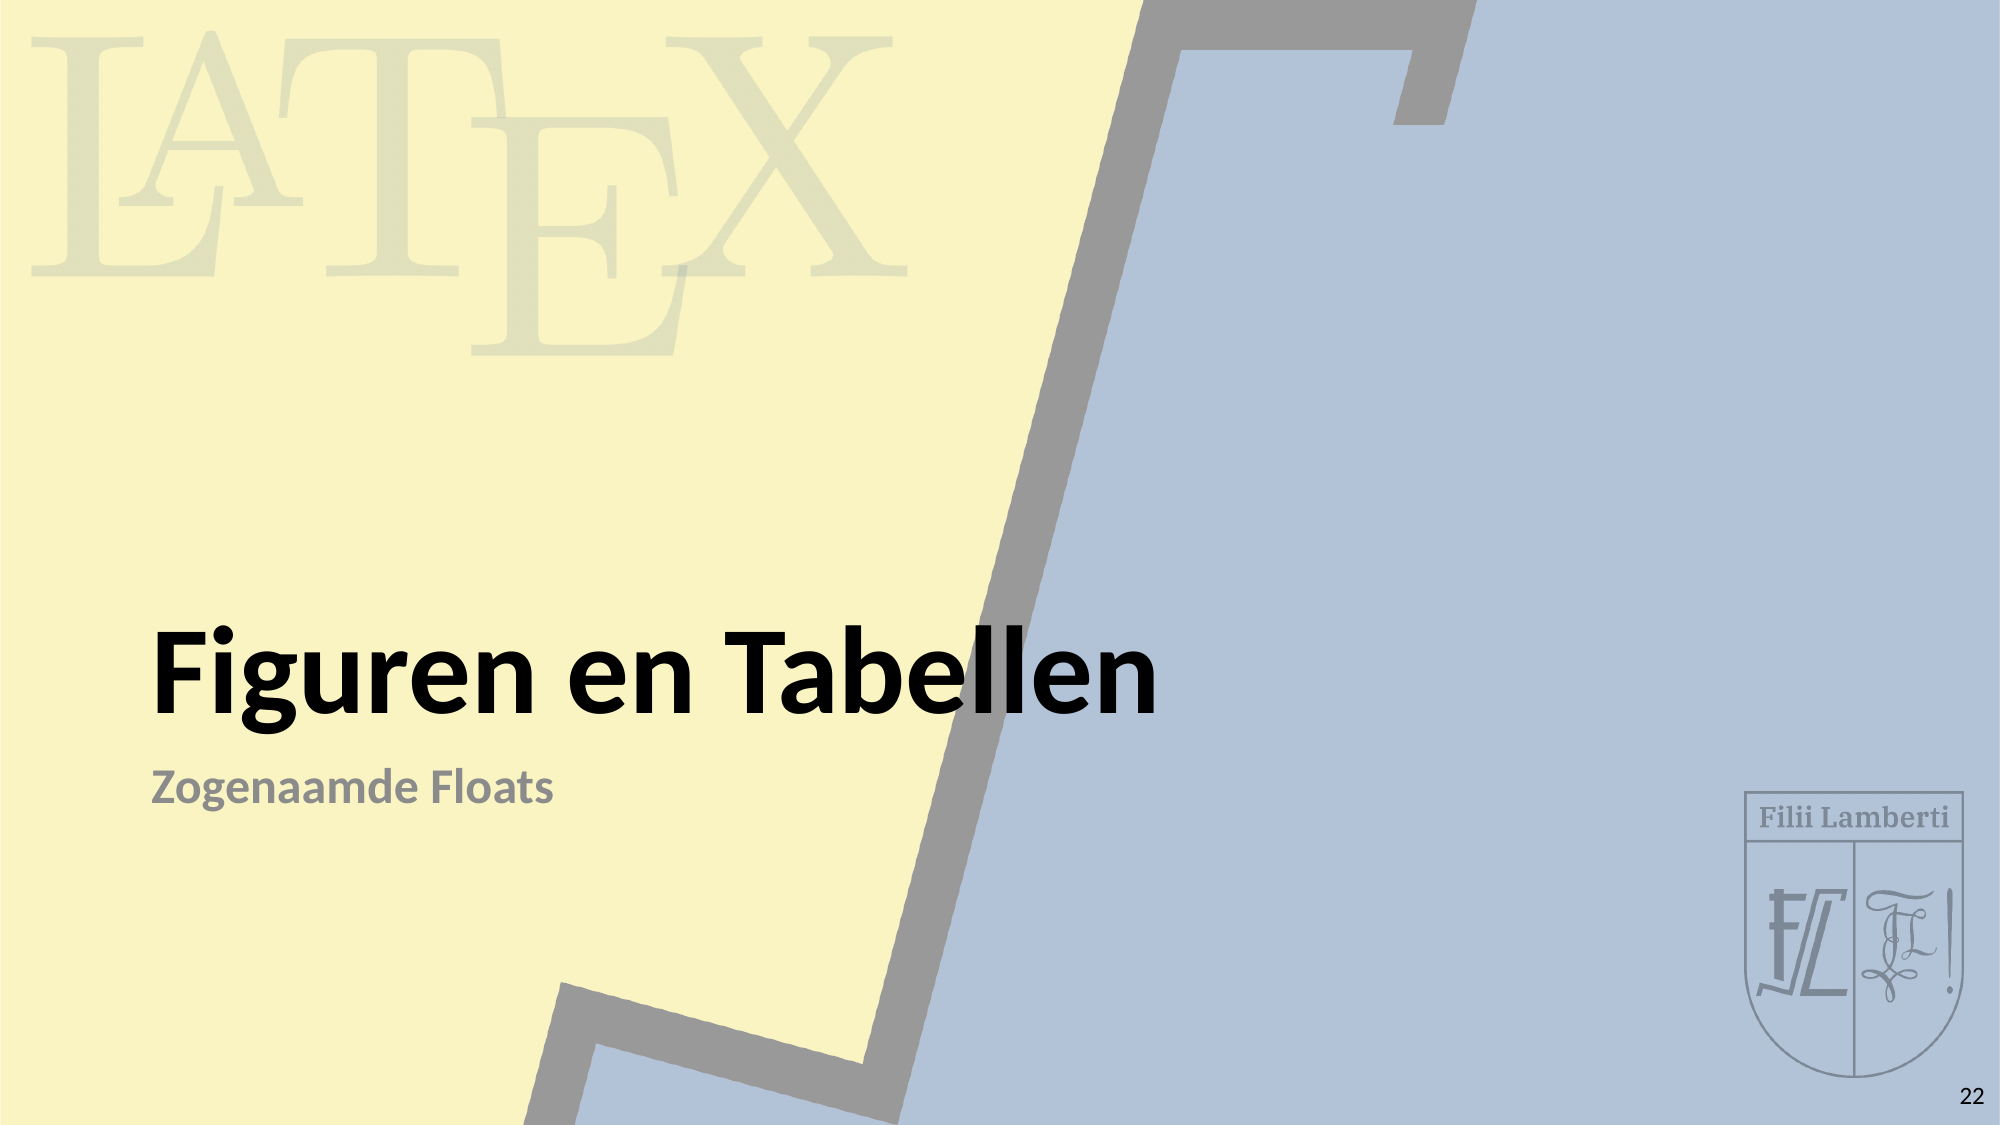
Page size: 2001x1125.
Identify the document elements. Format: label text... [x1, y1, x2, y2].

slide_number 22 [1550, 1065, 2000, 1125]
title Figuren en Tabellen [136, 280, 1862, 749]
picture [0, 0, 2000, 1125]
list Zogenaamde Floats [136, 752, 1862, 999]
